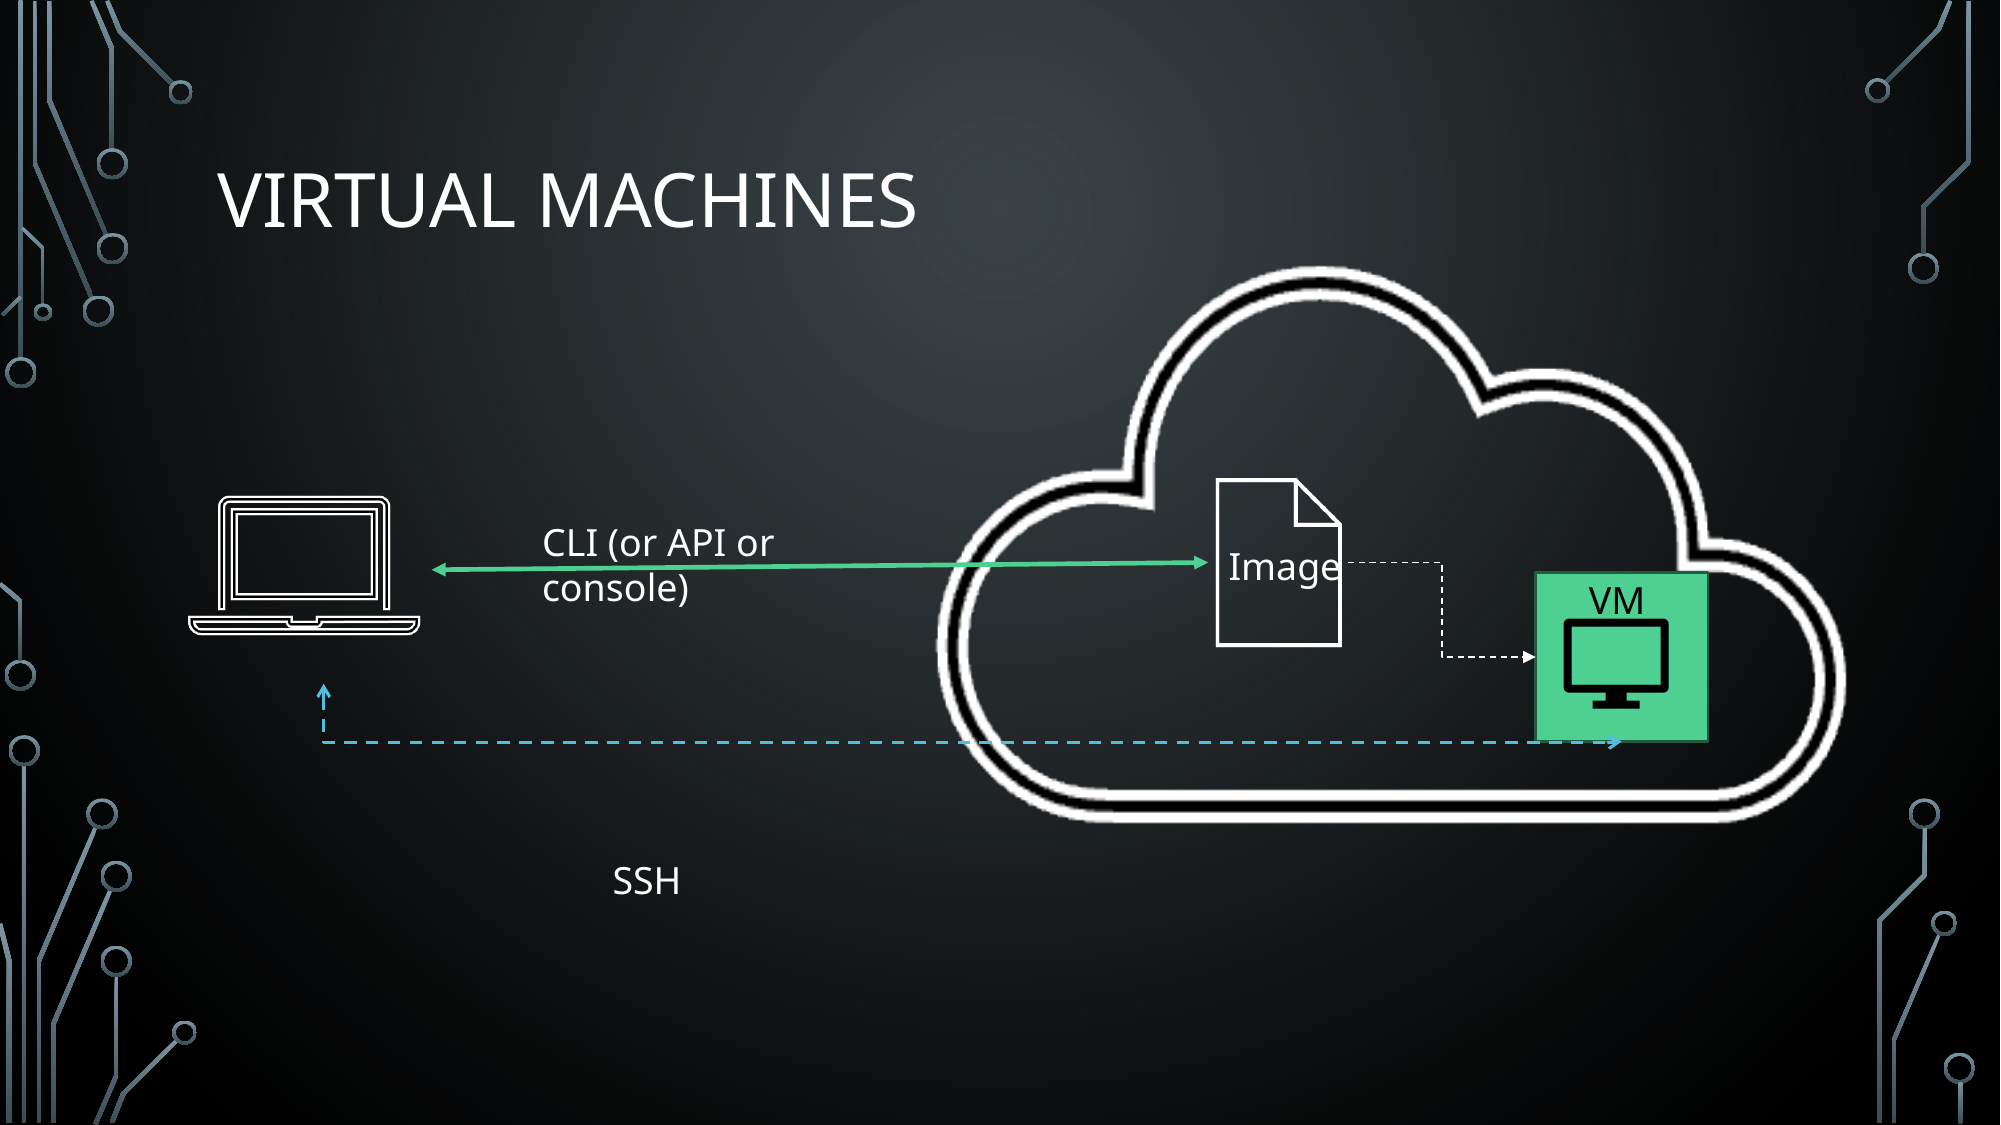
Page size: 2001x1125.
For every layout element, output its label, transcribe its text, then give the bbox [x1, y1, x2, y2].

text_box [1347, 562, 1536, 658]
text_box SSH [597, 850, 697, 910]
text_box CLI (or API or console) [527, 570, 881, 617]
picture [184, 444, 425, 684]
title Virtual Machines [202, 82, 881, 325]
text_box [323, 683, 1622, 742]
picture [881, 0, 1906, 1092]
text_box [431, 562, 1209, 570]
text_box CLI (or API or console) [527, 511, 881, 562]
